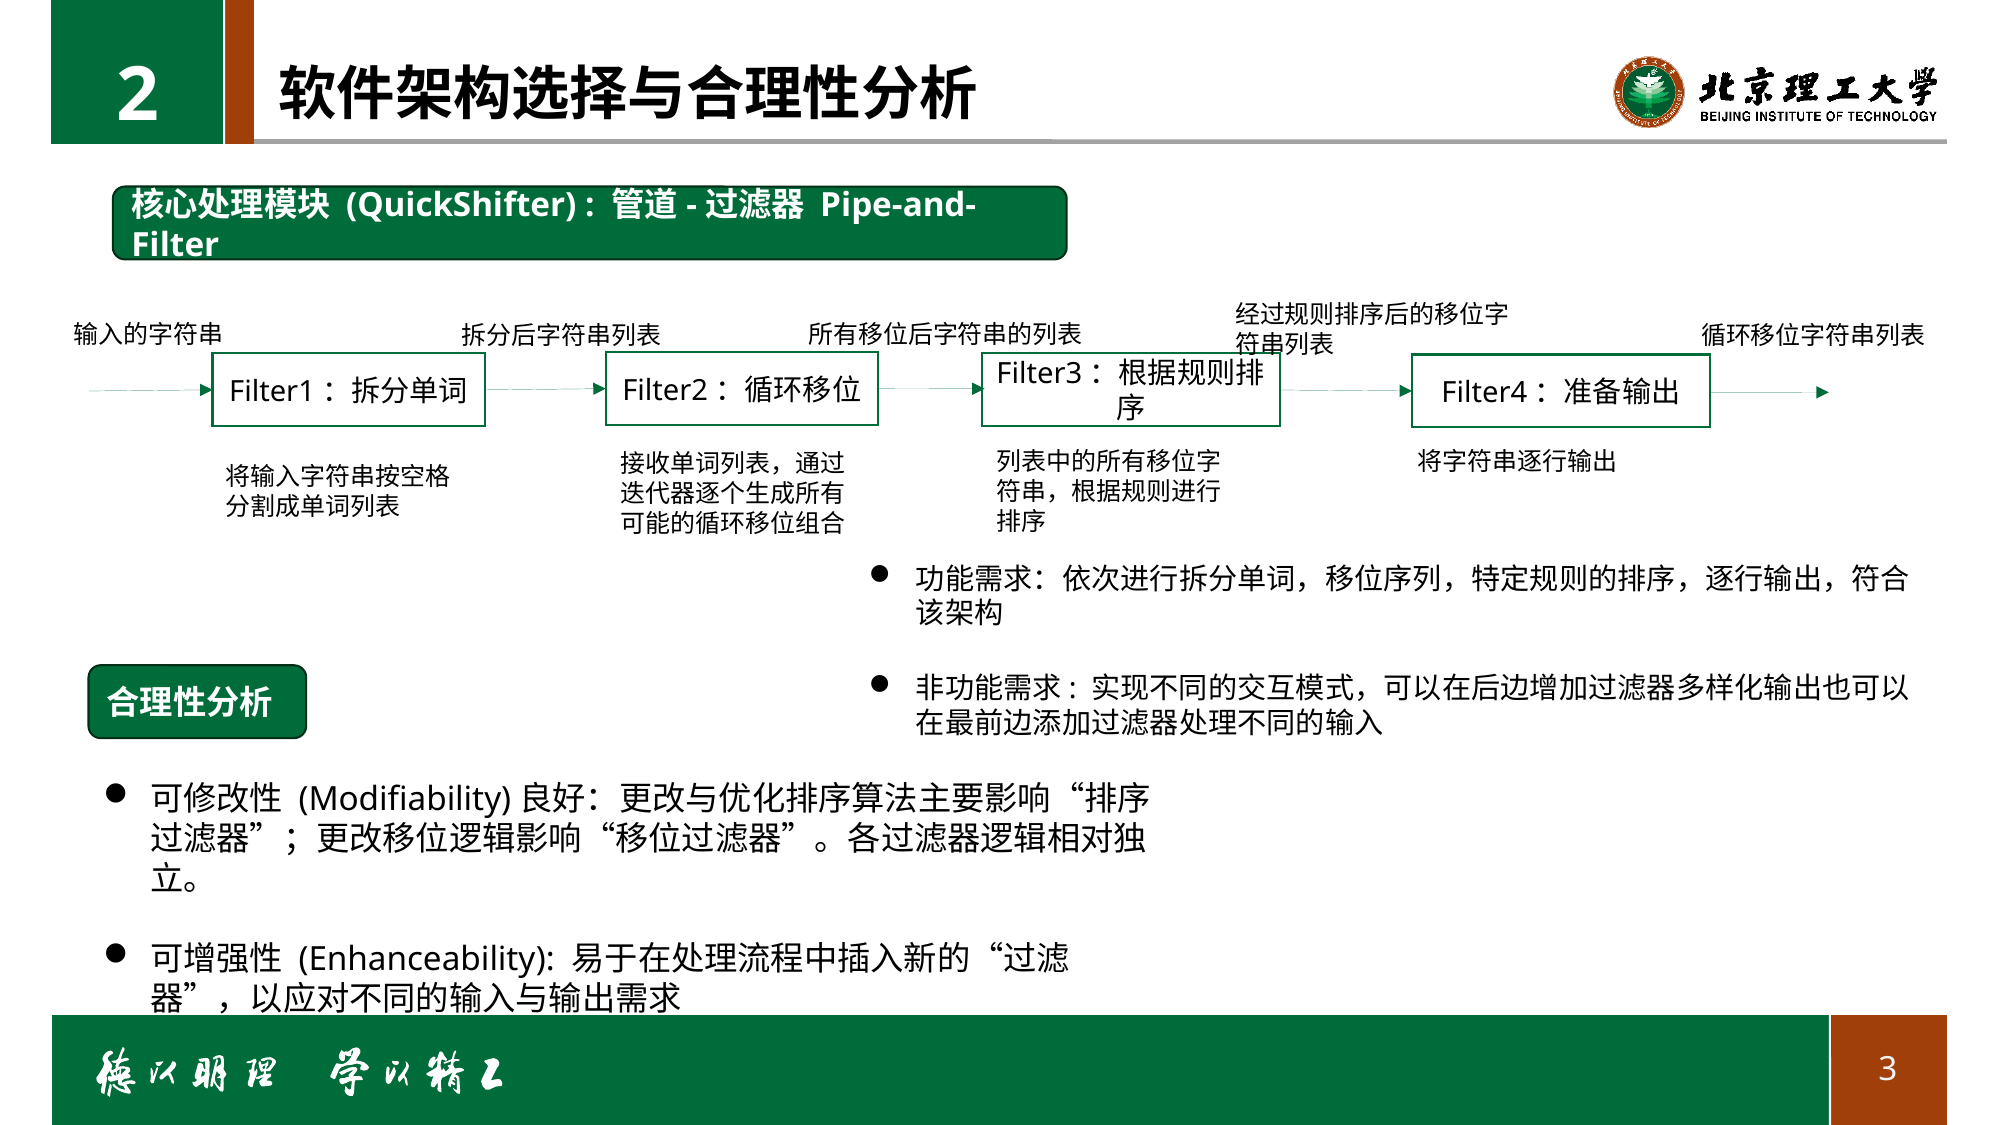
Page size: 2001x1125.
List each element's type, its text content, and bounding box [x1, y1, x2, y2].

title 软件架构选择与合理性分析 [263, 56, 1682, 136]
text_box 将输入字符串按空格分割成单词列表 [210, 452, 484, 528]
text_box 经过规则排序后的移位字符串列表 [1220, 290, 1540, 366]
picture [1682, 56, 1937, 128]
text_box 输入的字符串 [58, 310, 253, 356]
text_box 将字符串逐行输出 [1403, 437, 1676, 483]
text_box 列表中的所有移位字符串，根据规则进行排序 [981, 437, 1255, 543]
text_box Filter1：拆分单词 [211, 352, 486, 427]
text_box 所有移位后字符串的列表 [793, 311, 1113, 357]
text_box 可修改性 (Modifiability)良好：更改与优化排序算法主要影响“排序过滤器”；更改移位逻辑影响“移位过滤器”。各过滤器逻辑相对独立。 可增强性 (Enhanceability): 易于在处理流程中插入新的“过滤器”，以应对不同的输入与输出需求 [88, 770, 1175, 1025]
text_box 拆分后字符串列表 [446, 312, 680, 357]
text_box 功能需求：依次进行拆分单词，移位序列，特定规则的排序，逐行输出，符合该架构 非功能需求: 实现不同的交互模式，可以在后边增加过滤器多样化输出也可以在最前边添加过滤器处理不同的输入 [854, 552, 1940, 747]
text_box Filter4：准备输出 [1411, 353, 1711, 428]
text_box 核心处理模块 (QuickShifter) : 管道-过滤器 Pipe-and-Filter [111, 185, 1068, 261]
text_box 2 [58, 38, 218, 144]
text_box 合理性分析 [87, 664, 308, 740]
text_box 循环移位字符串列表 [1686, 312, 2000, 357]
text_box Filter2：循环移位 [605, 351, 879, 426]
text_box 接收单词列表，通过迭代器逐个生成所有可能的循环移位组合 [605, 440, 879, 545]
text_box Filter3：根据规则排序 [981, 352, 1281, 427]
